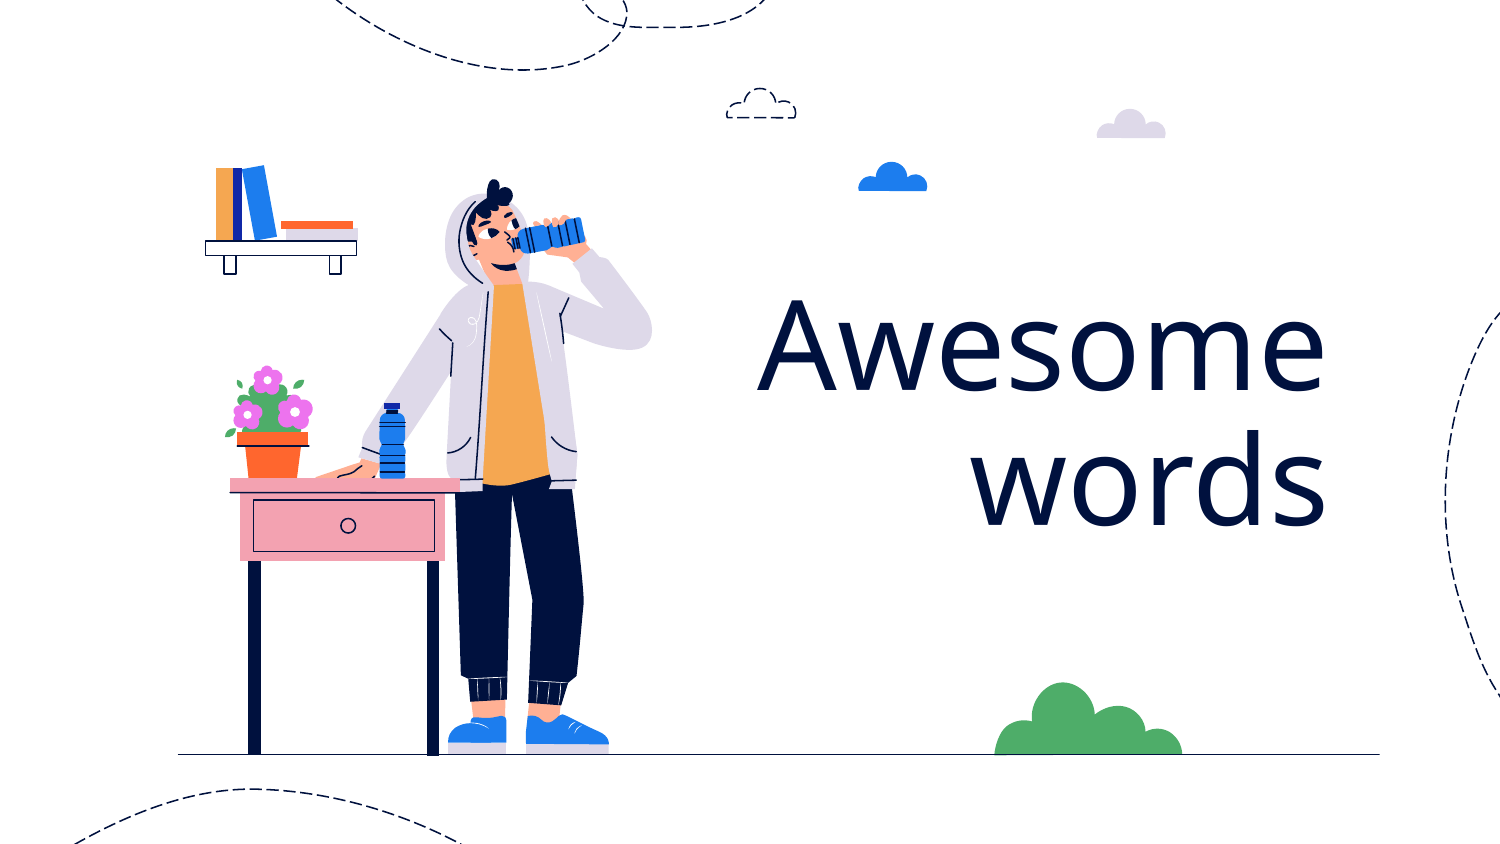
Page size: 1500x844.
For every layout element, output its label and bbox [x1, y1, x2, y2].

text_box [726, 88, 1166, 192]
text_box [178, 164, 1380, 757]
